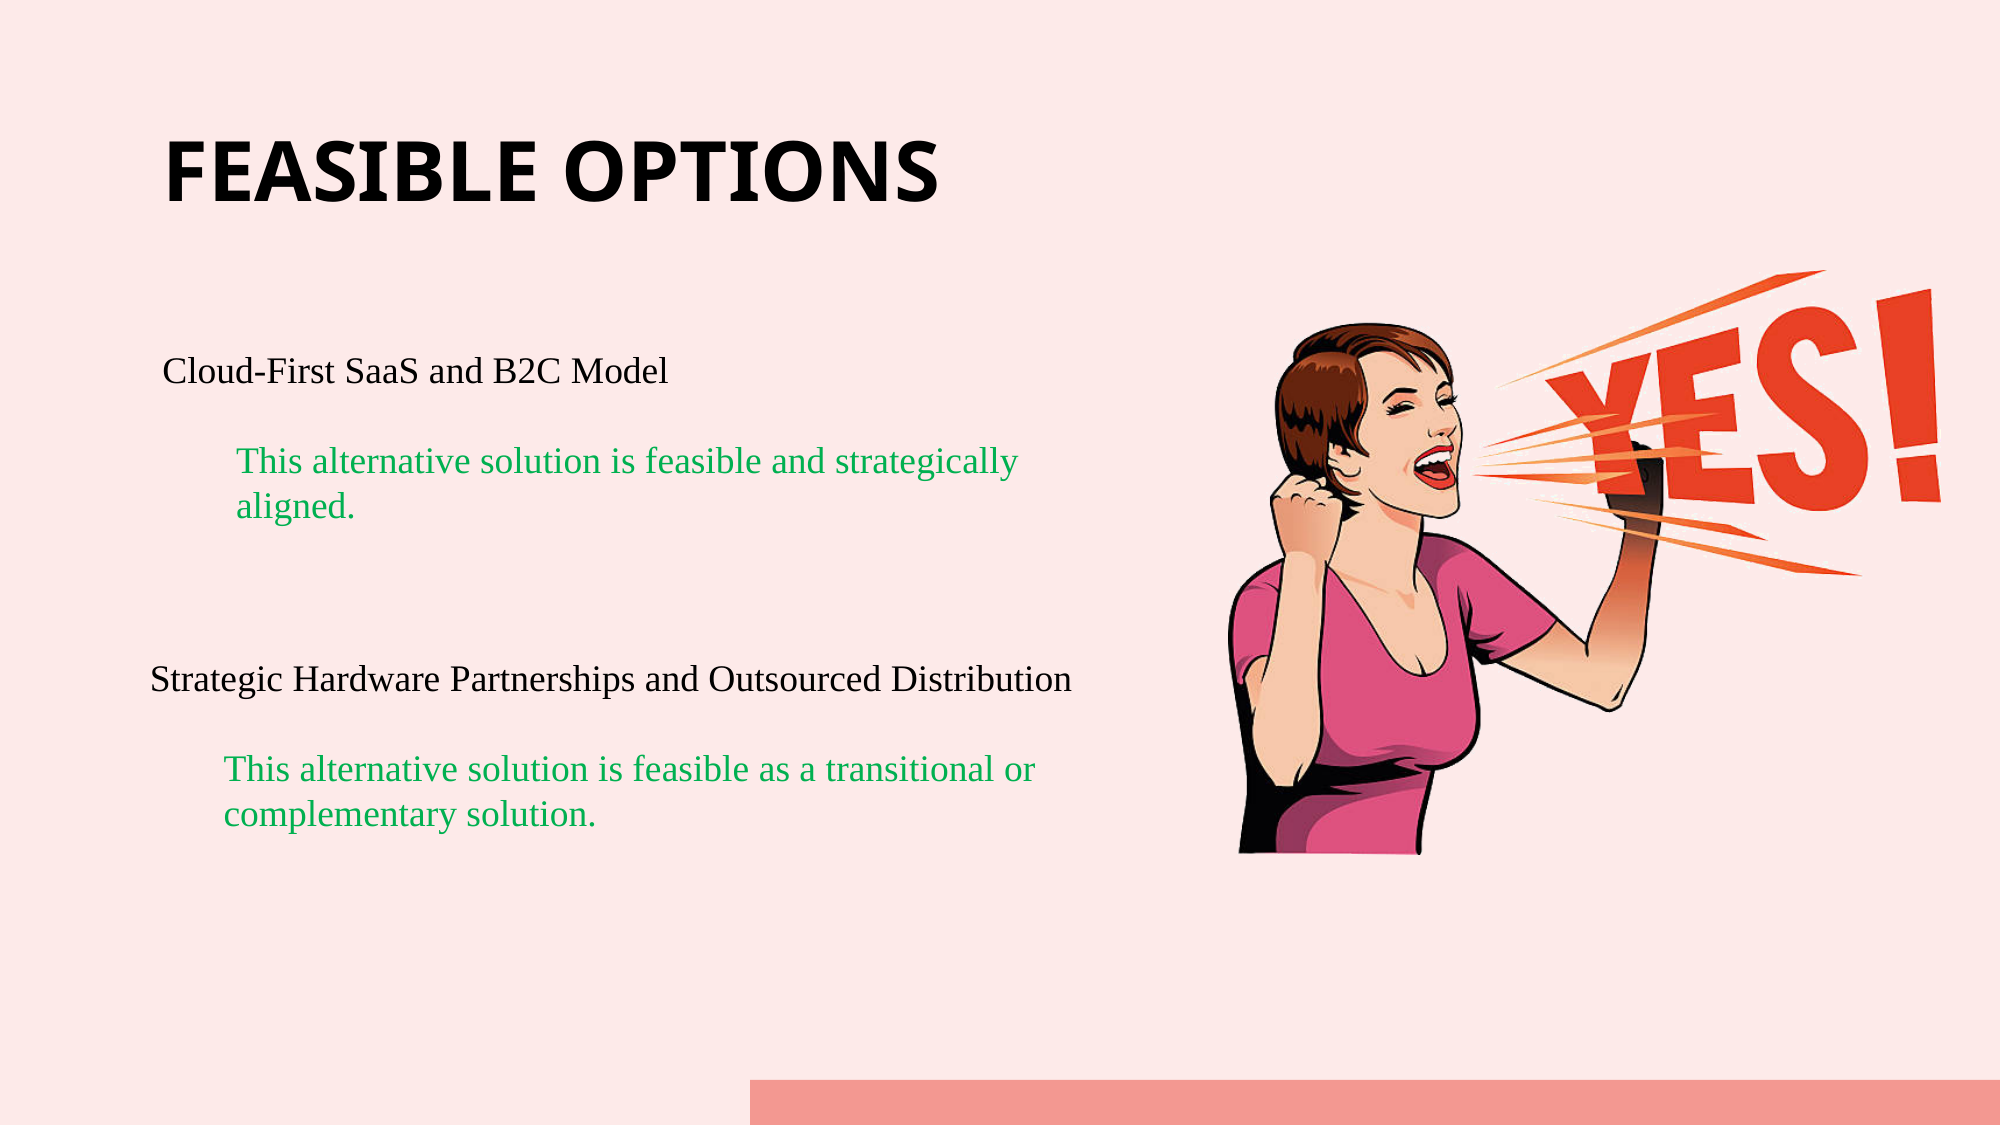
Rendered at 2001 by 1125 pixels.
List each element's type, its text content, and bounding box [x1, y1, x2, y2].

text_box Cloud-First SaaS and B2C Model This alternative solution is feasible and strategically aligned. [147, 338, 1149, 534]
picture [1228, 270, 1941, 855]
text_box Strategic Hardware Partnerships and Outsourced Distribution This alternative solution is feasible as a transitional or complementary solution. [135, 646, 1136, 842]
text_box Feasible Options [147, 22, 1160, 228]
